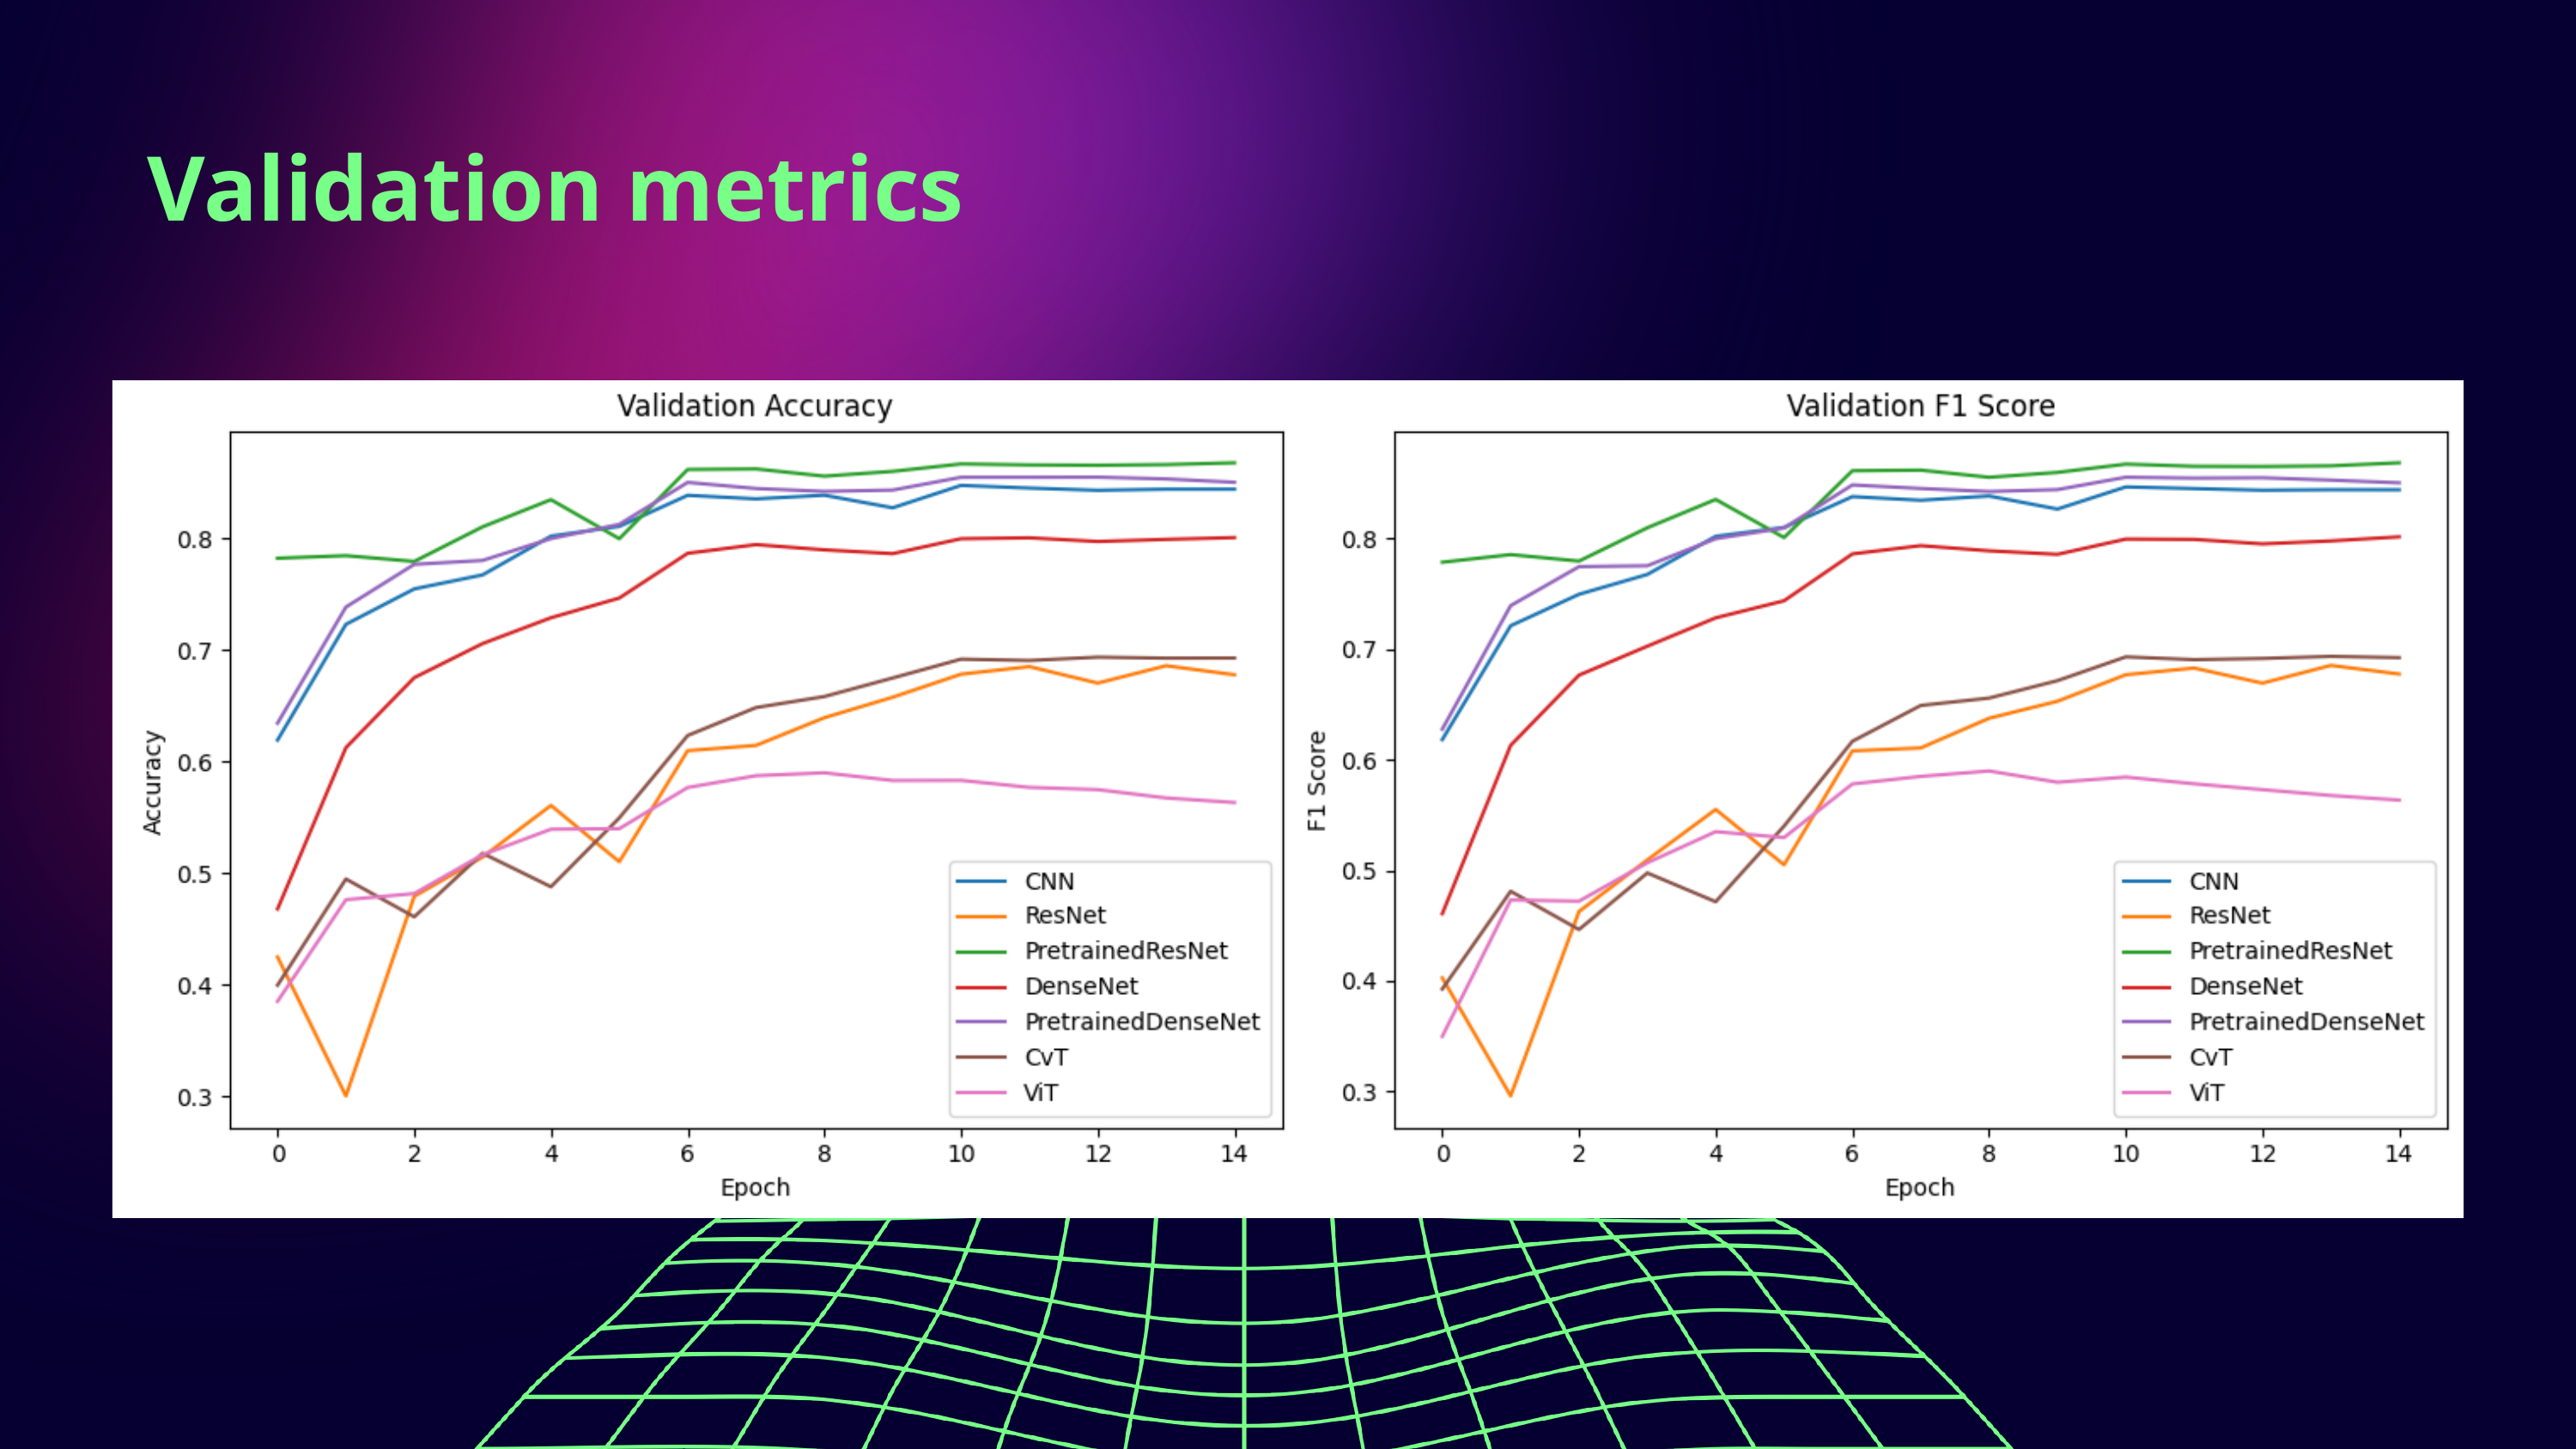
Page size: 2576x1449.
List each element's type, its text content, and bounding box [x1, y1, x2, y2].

picture [112, 380, 2464, 1218]
text_box [291, 1228, 2196, 1449]
text_box Validation metrics [147, 131, 1256, 239]
text_box [0, 0, 1907, 1382]
